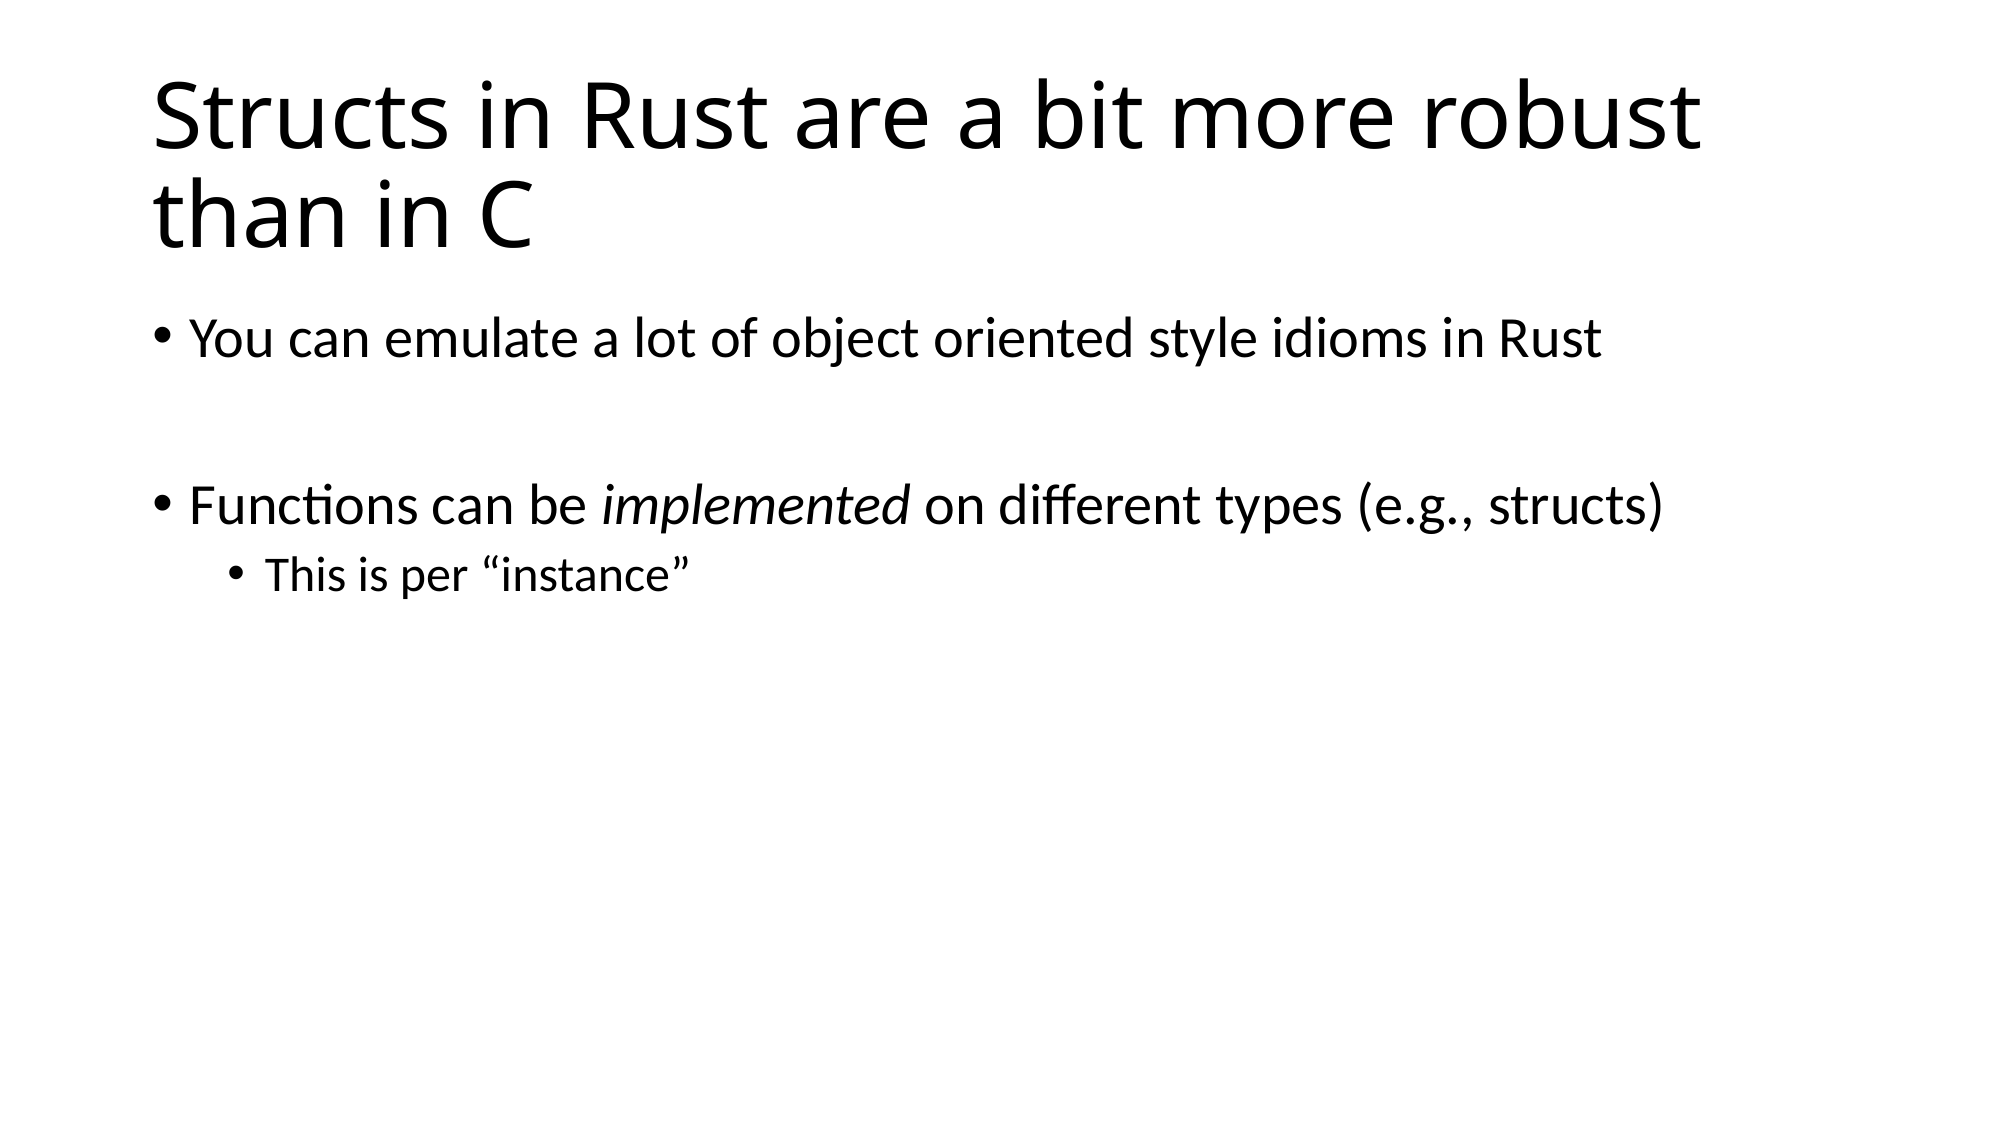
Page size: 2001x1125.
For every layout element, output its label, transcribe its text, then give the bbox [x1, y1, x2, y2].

list You can emulate a lot of object oriented style idioms in Rust Functions can be implemented on different types (e.g., structs) This is per “instance” You can also associate a function with the overall type E.g., String::from() [137, 299, 1863, 1014]
title Structs in Rust are a bit more robust than in C [137, 59, 1863, 278]
